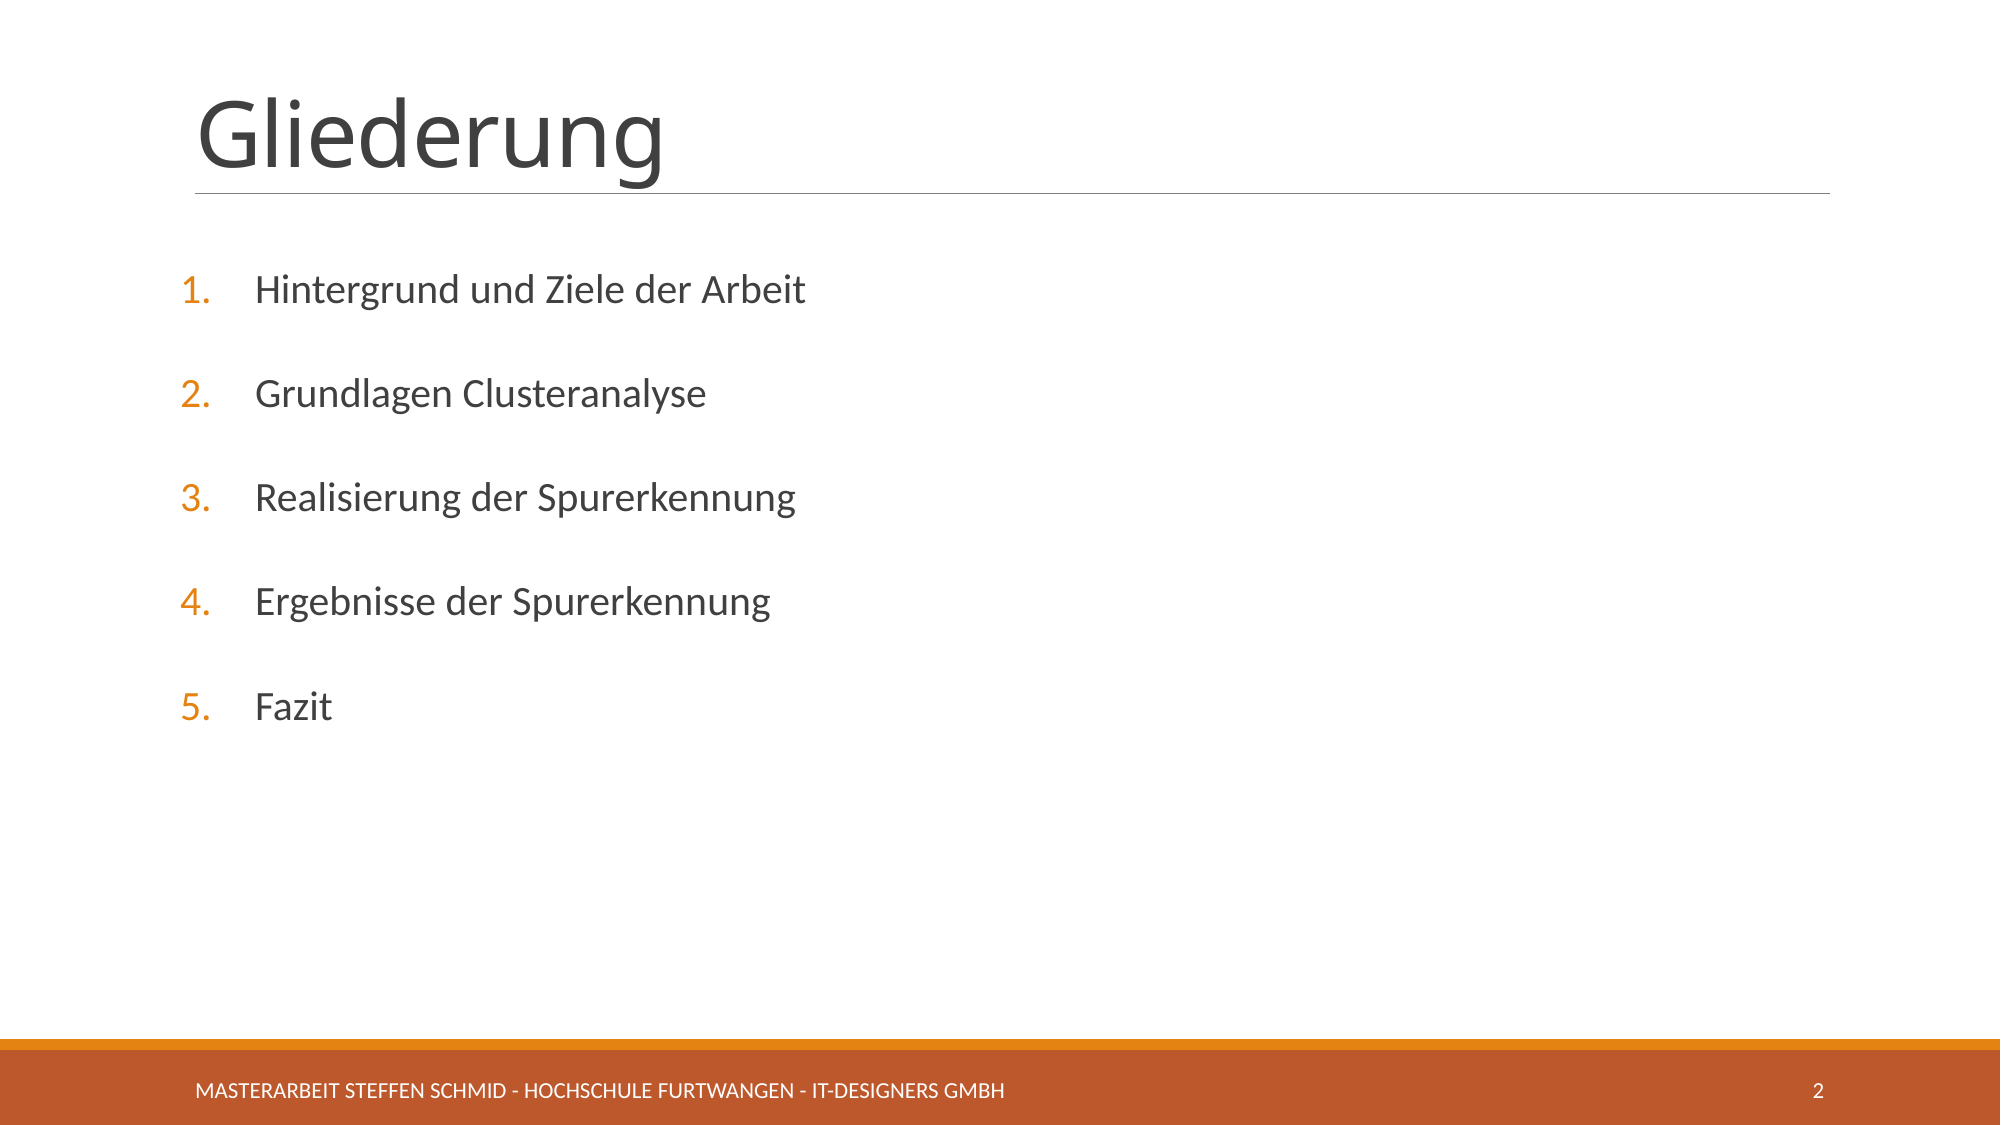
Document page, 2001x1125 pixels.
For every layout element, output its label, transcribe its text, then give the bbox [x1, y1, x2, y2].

footer Masterarbeit Steffen Schmid - Hochschule Furtwangen - IT-Designers GmbH [180, 1059, 1396, 1120]
title Gliederung [180, 47, 1830, 194]
list Hintergrund und Ziele der Arbeit Grundlagen Clusteranalyse Realisierung der Spurerkennung Ergebnisse der Spurerkennung Fazit [180, 229, 1830, 998]
slide_number 2 [1624, 1059, 1840, 1120]
